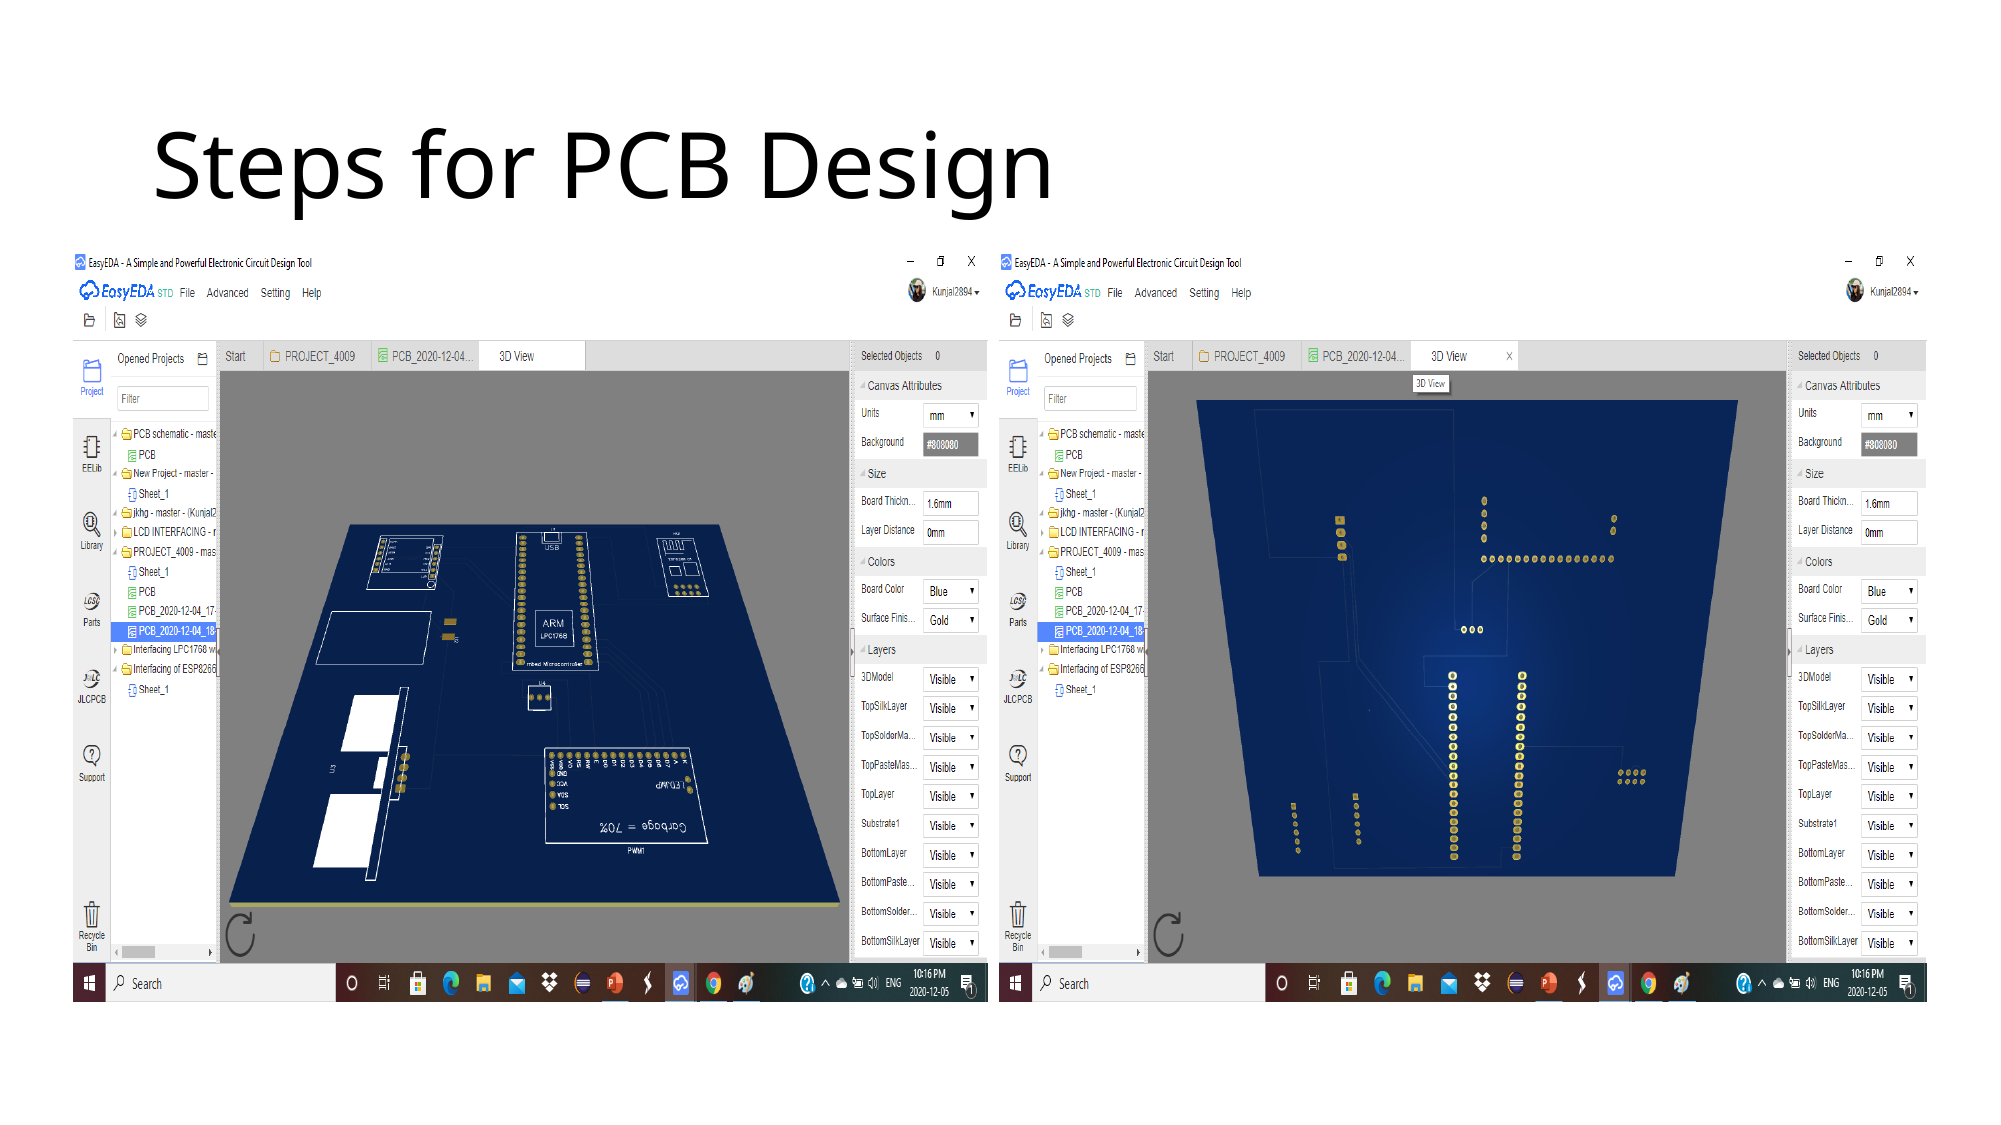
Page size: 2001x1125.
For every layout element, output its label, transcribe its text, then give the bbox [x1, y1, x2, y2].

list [999, 251, 1927, 1002]
title Steps for PCB Design [137, 59, 1863, 278]
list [72, 251, 988, 1002]
